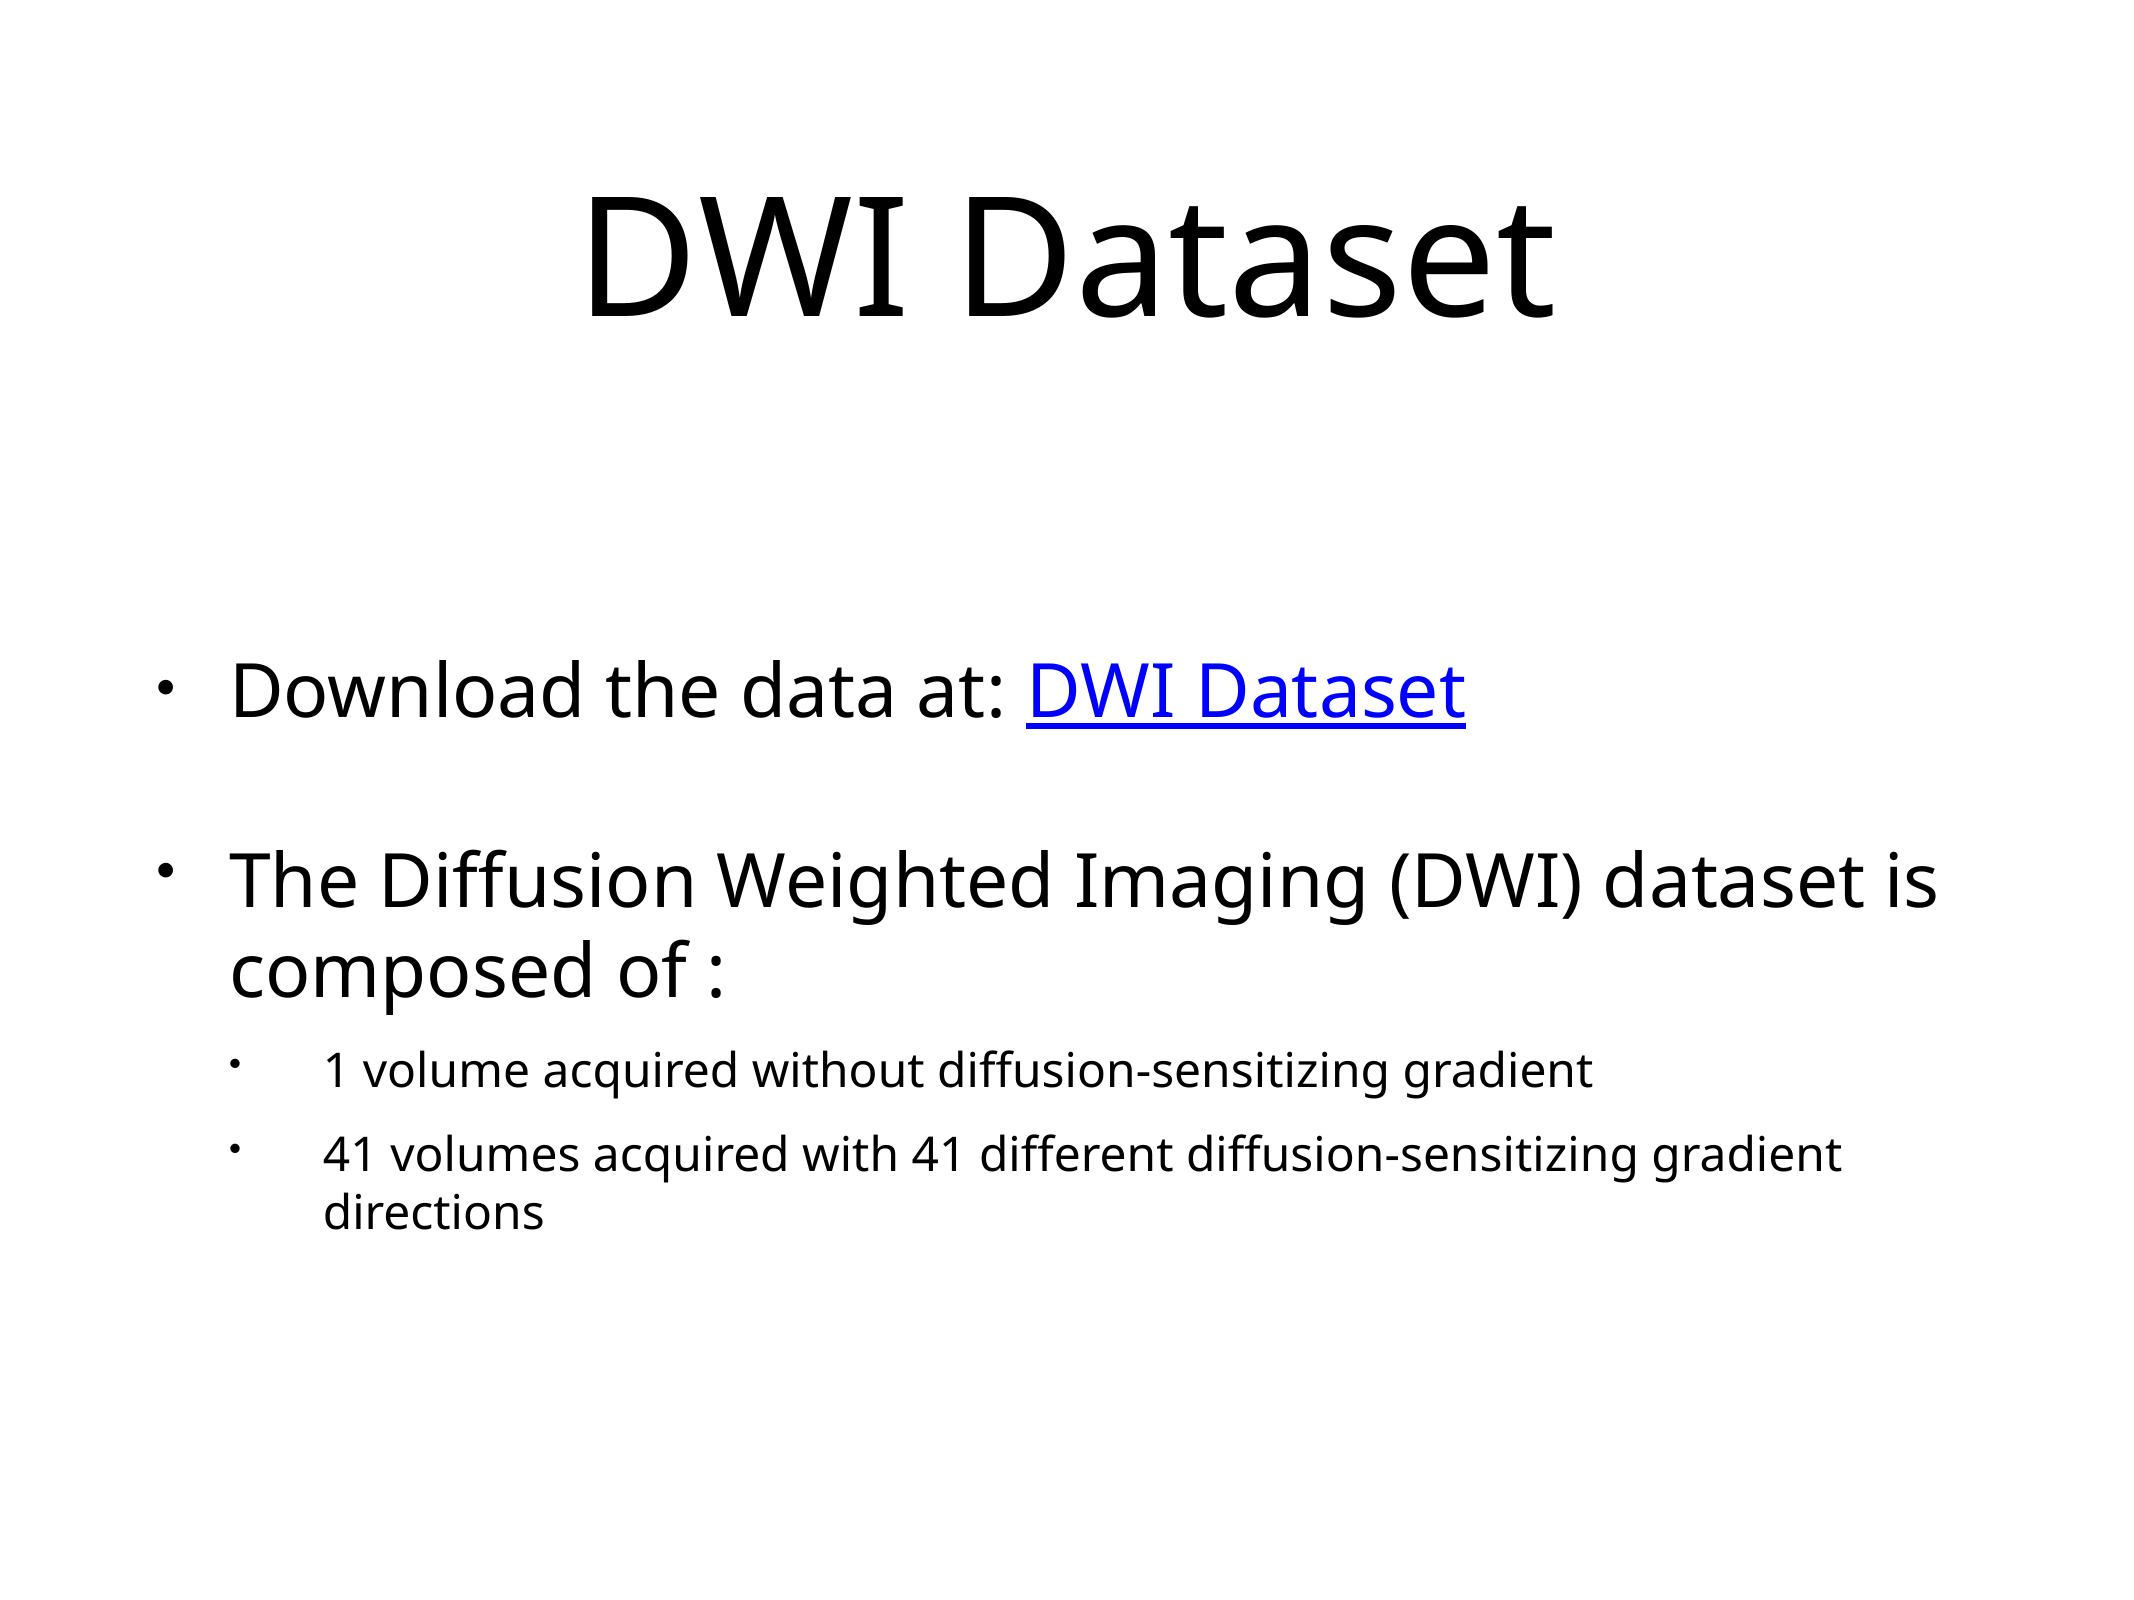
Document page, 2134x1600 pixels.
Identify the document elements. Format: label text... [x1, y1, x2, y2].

list Download the data at: DWI Dataset The Diffusion Weighted Imaging (DWI) dataset is composed of : 1 volume acquired without diffusion-sensitizing gradient 41 volumes acquired with 41 different diffusion-sensitizing gradient directions [155, 424, 1978, 1457]
title DWI Dataset [155, 72, 1978, 424]
